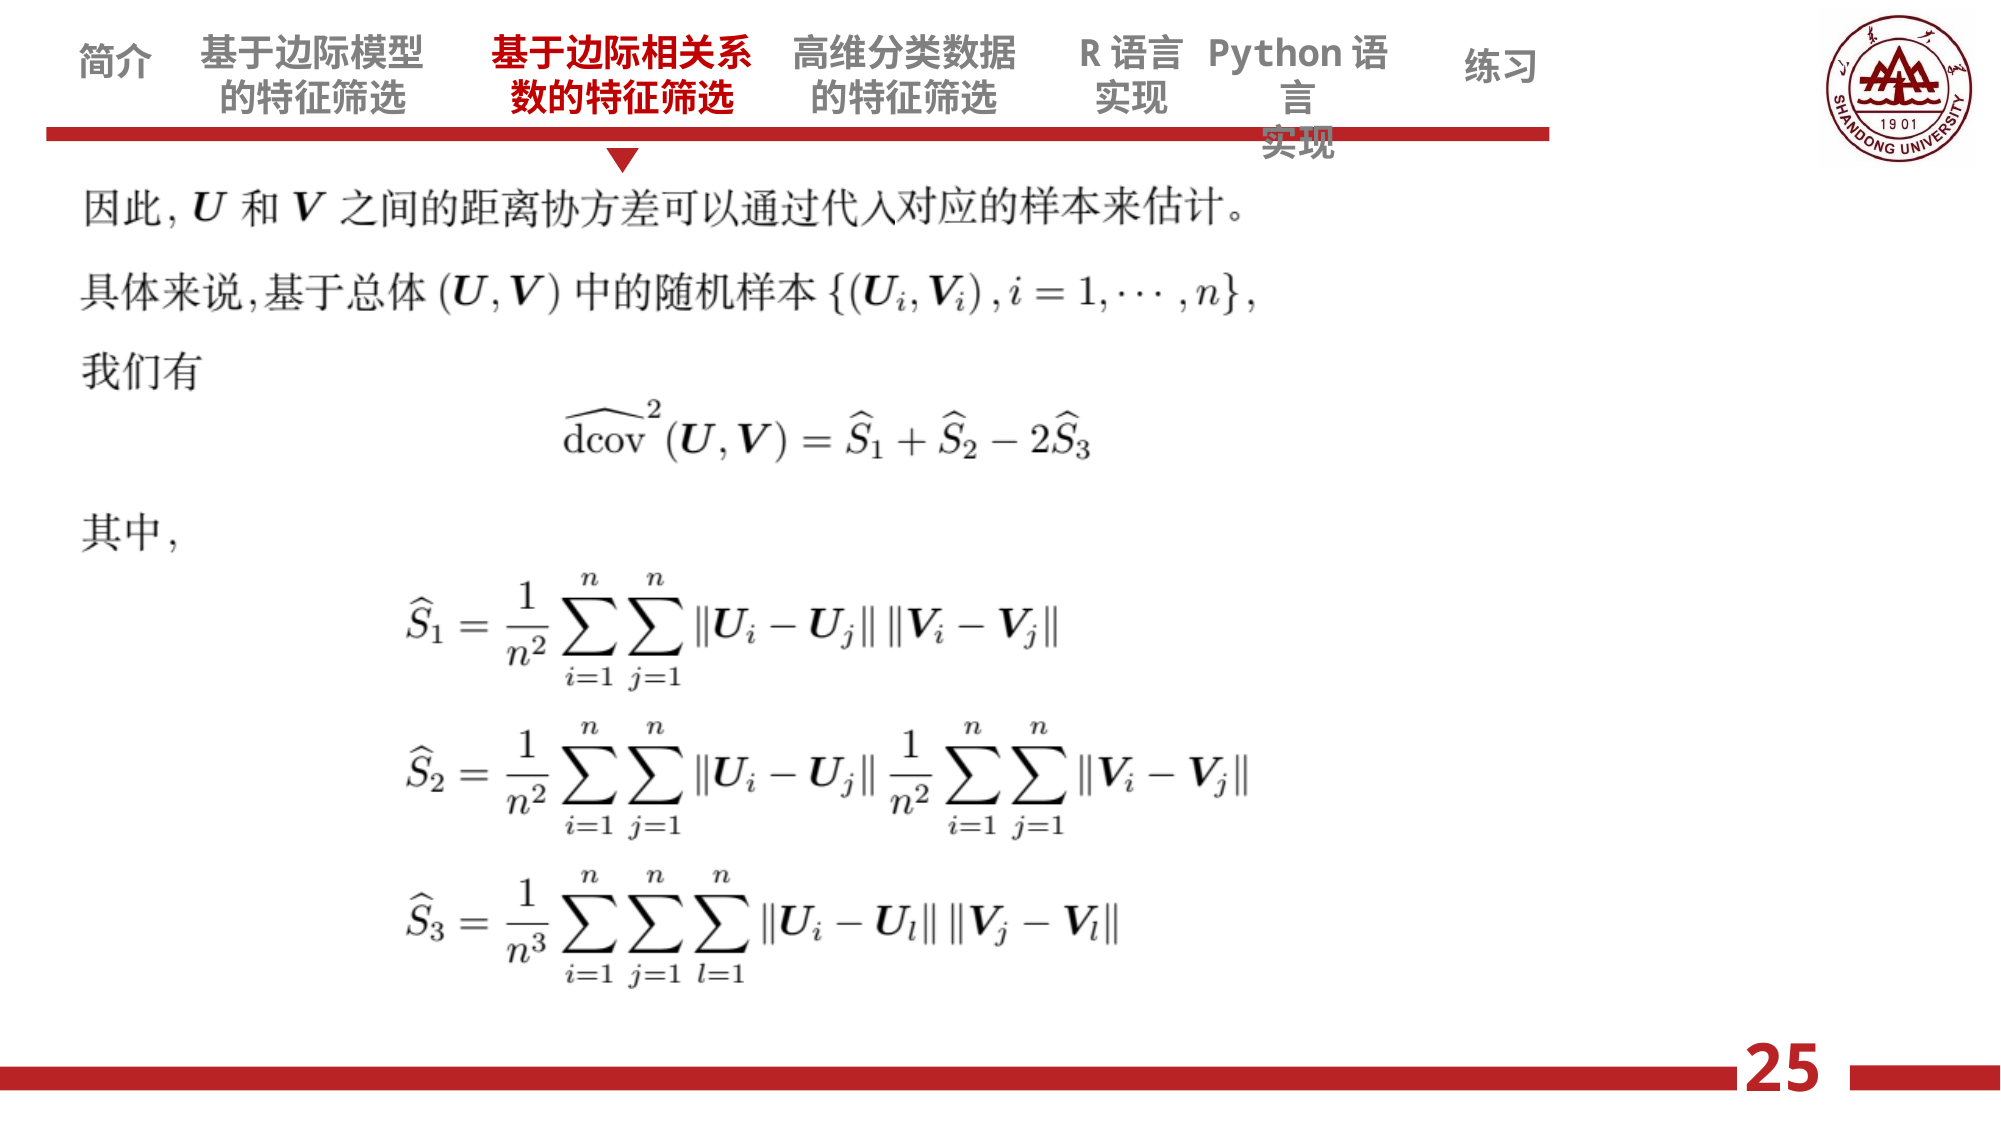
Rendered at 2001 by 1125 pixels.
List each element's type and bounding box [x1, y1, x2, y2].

picture [77, 265, 1262, 322]
picture [77, 343, 1260, 997]
picture [1820, 9, 1977, 167]
picture [77, 167, 1244, 244]
